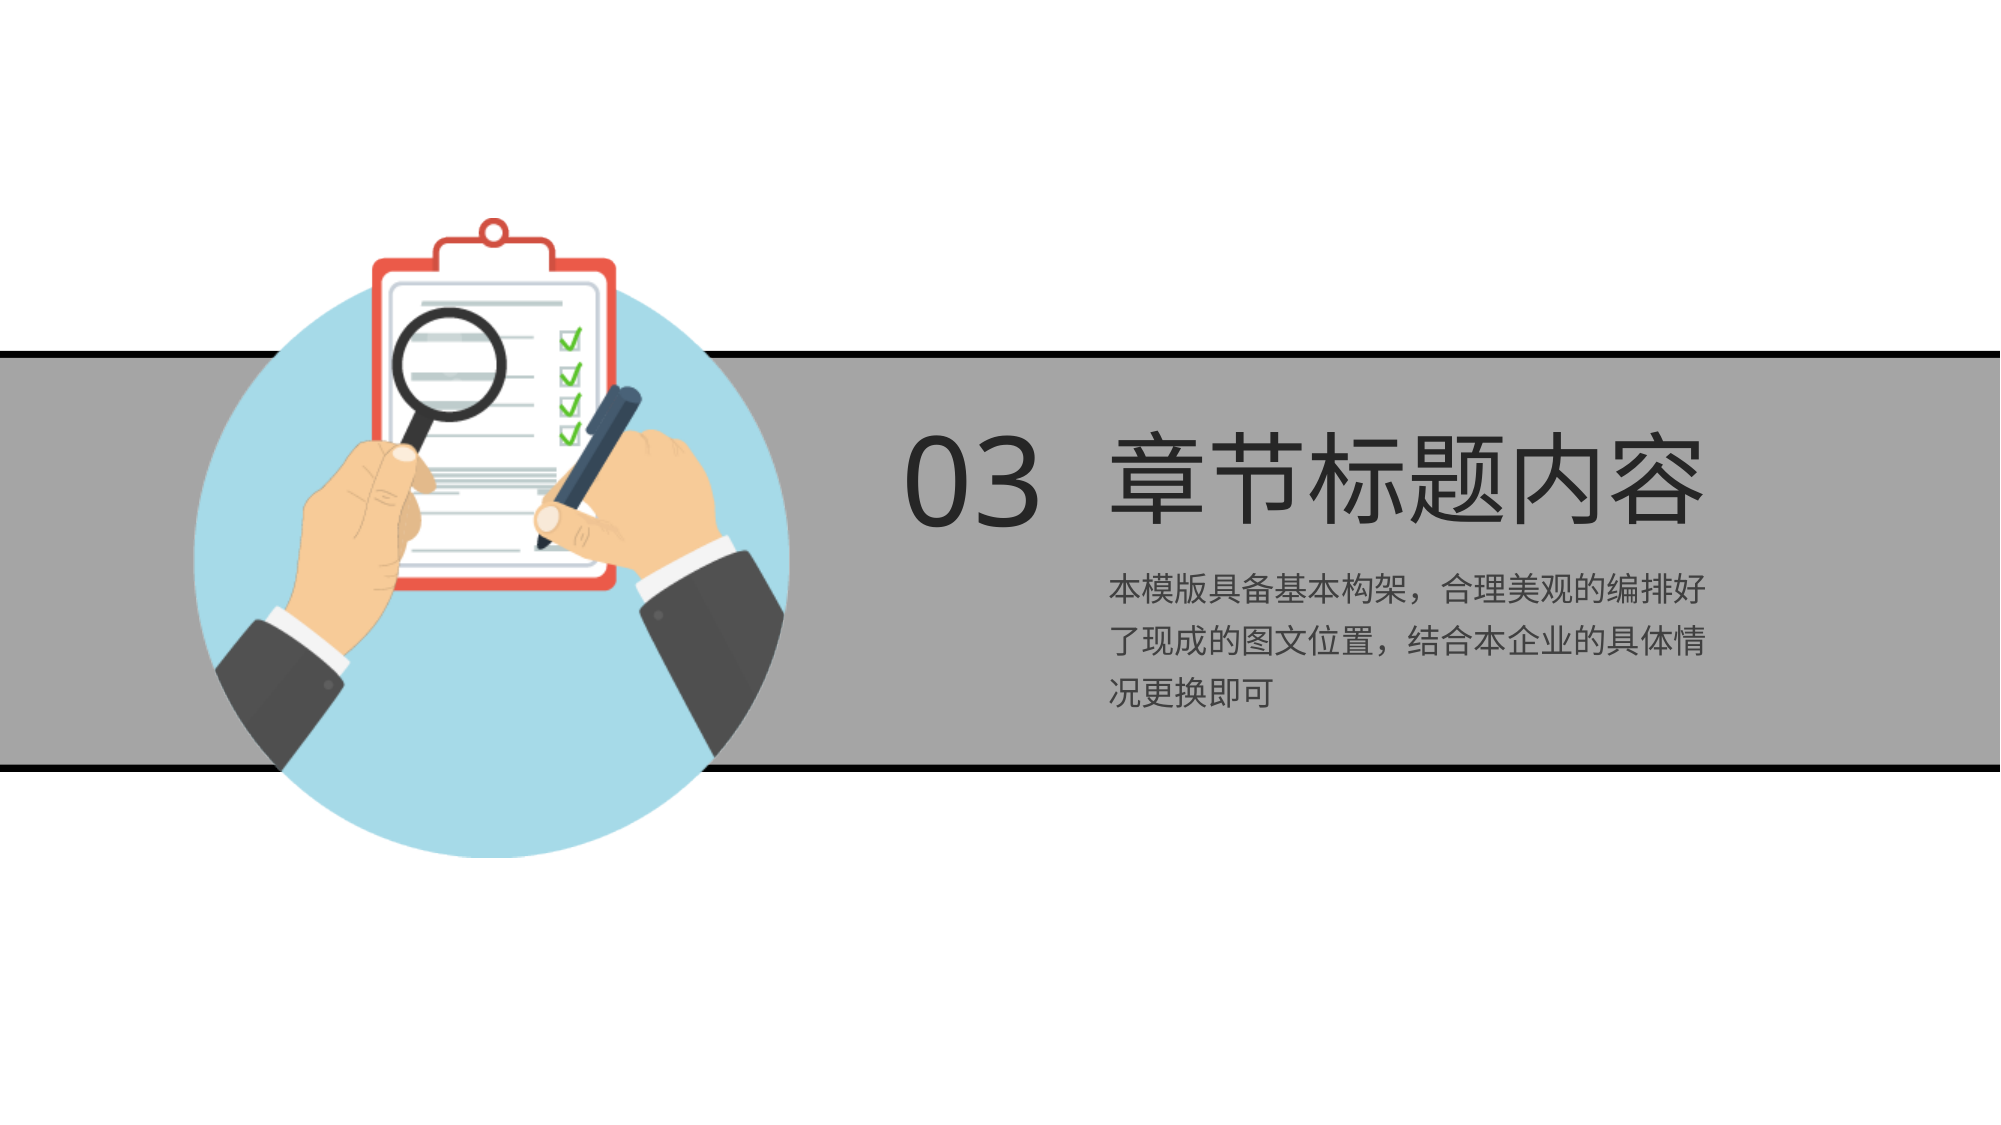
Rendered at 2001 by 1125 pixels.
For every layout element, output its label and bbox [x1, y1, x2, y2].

text_box [0, 350, 129, 772]
text_box [857, 350, 2000, 772]
picture [129, 218, 857, 858]
